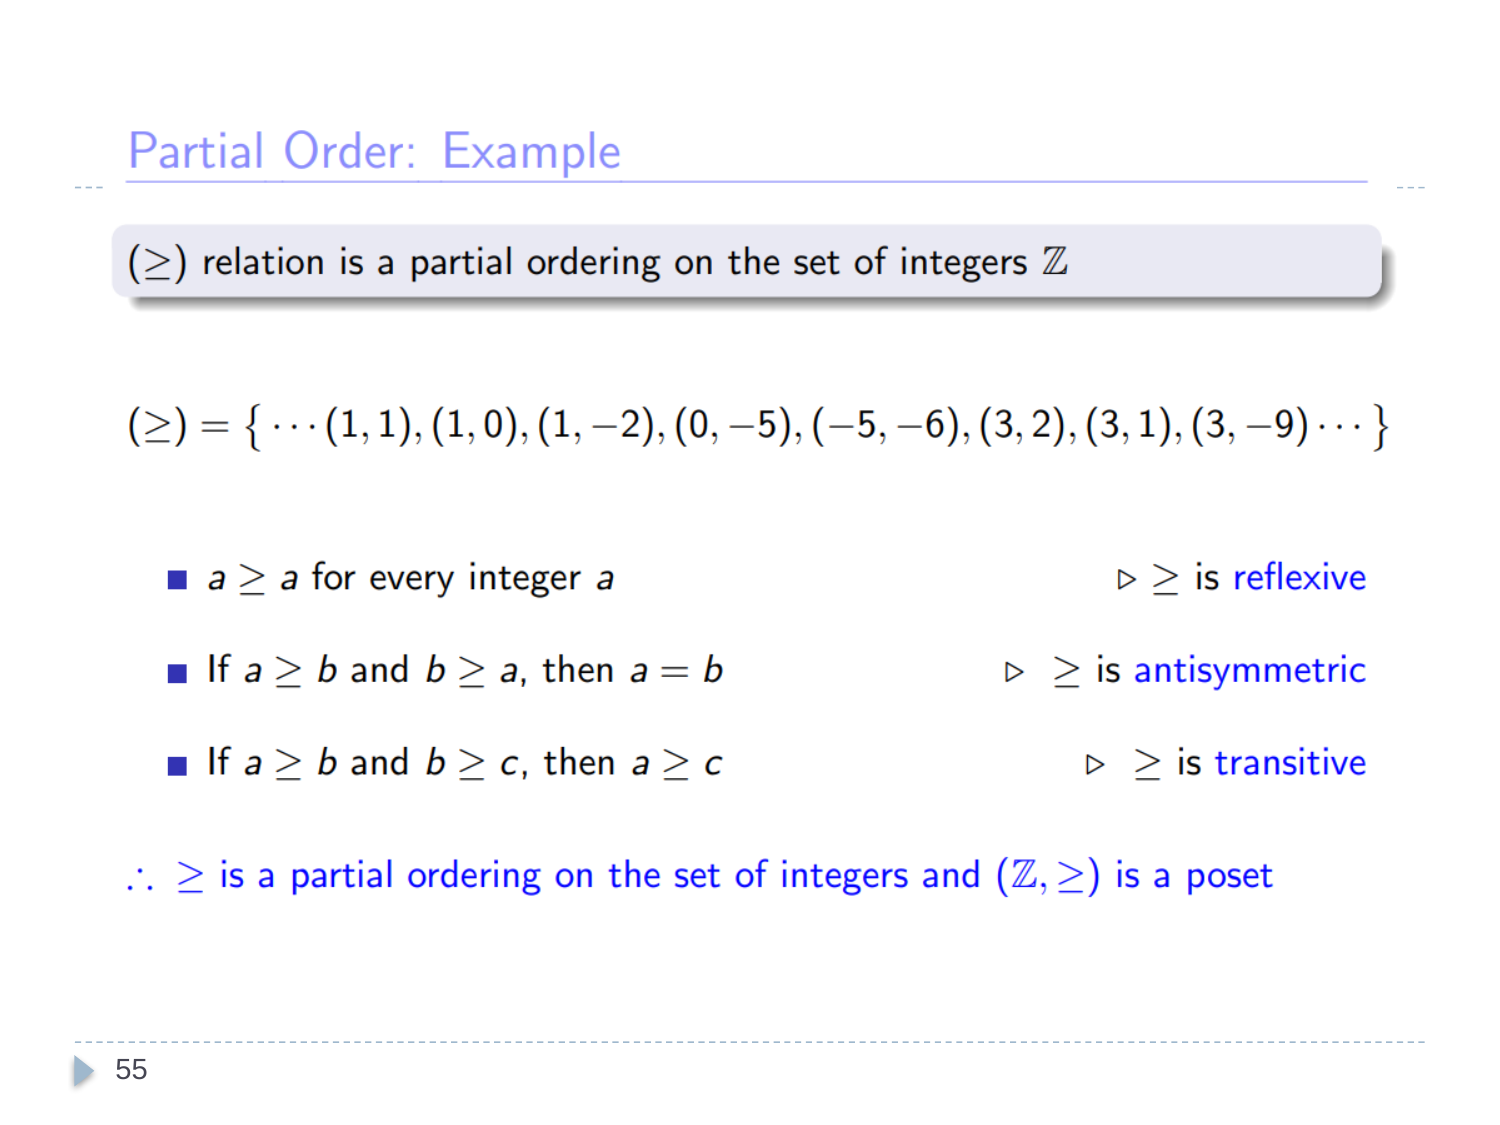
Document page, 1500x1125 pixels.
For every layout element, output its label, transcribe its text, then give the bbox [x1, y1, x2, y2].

slide_number 55 [100, 1042, 426, 1103]
picture [102, 109, 1398, 1016]
